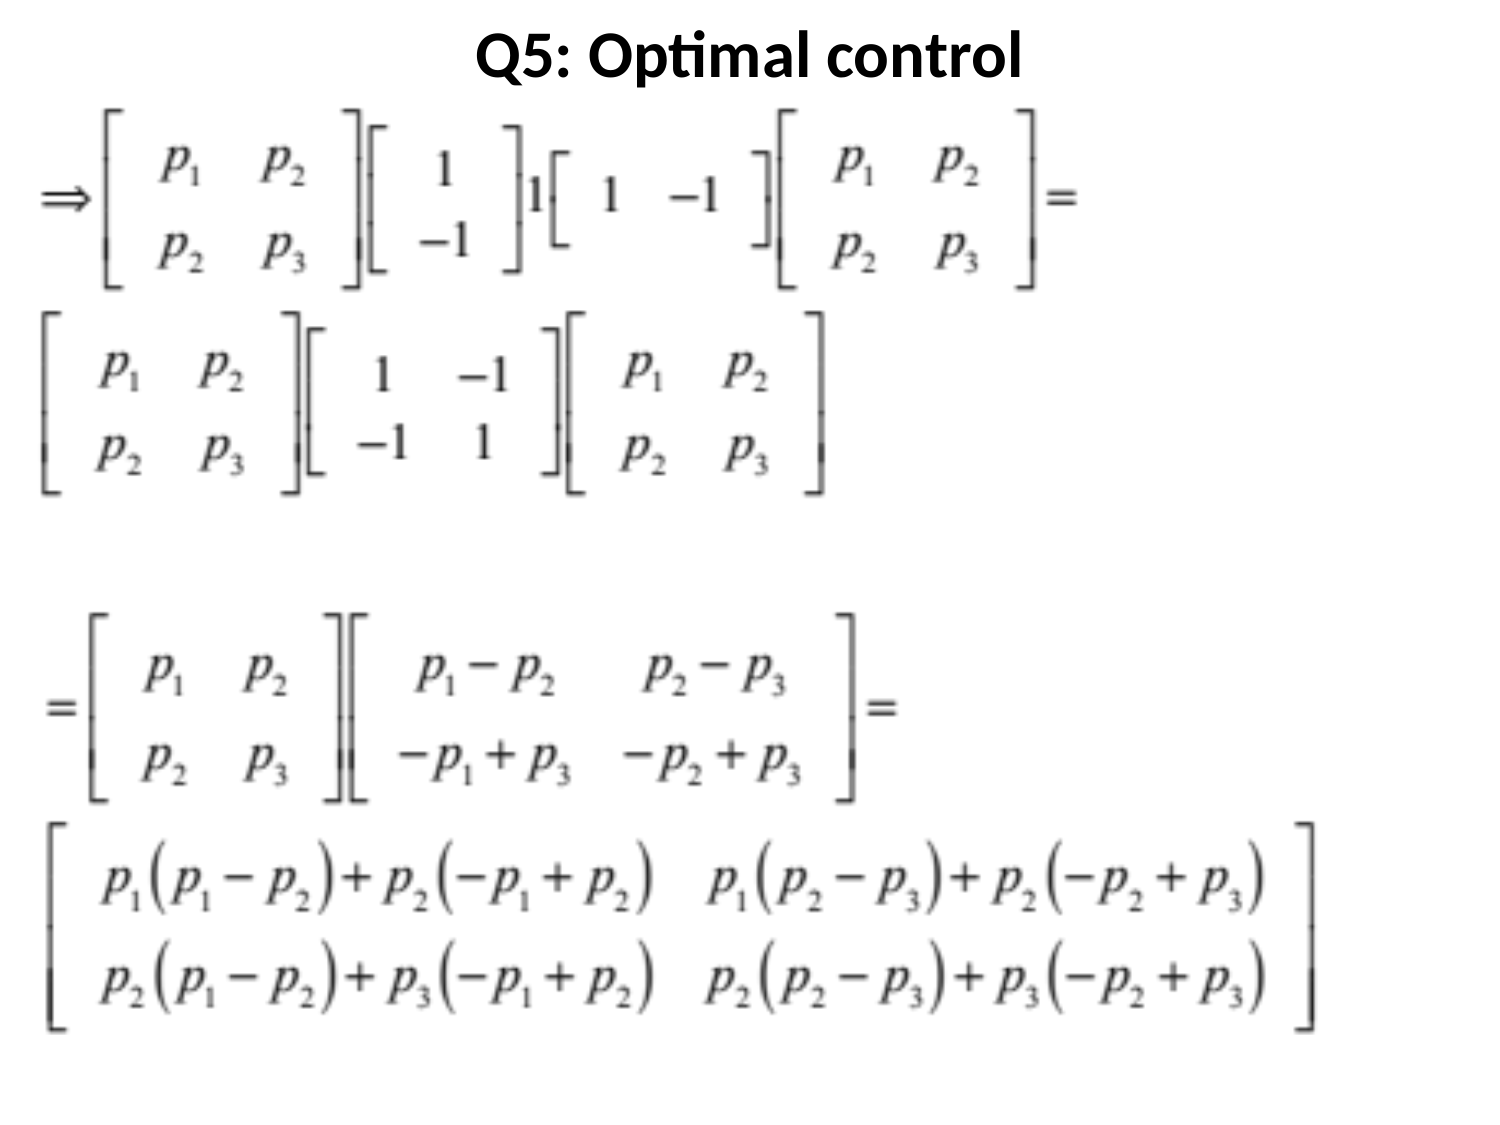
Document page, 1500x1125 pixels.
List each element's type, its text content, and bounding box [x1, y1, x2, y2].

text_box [36, 97, 1082, 502]
text_box Q5: Optimal control [74, 1, 1425, 100]
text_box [40, 604, 1319, 1035]
